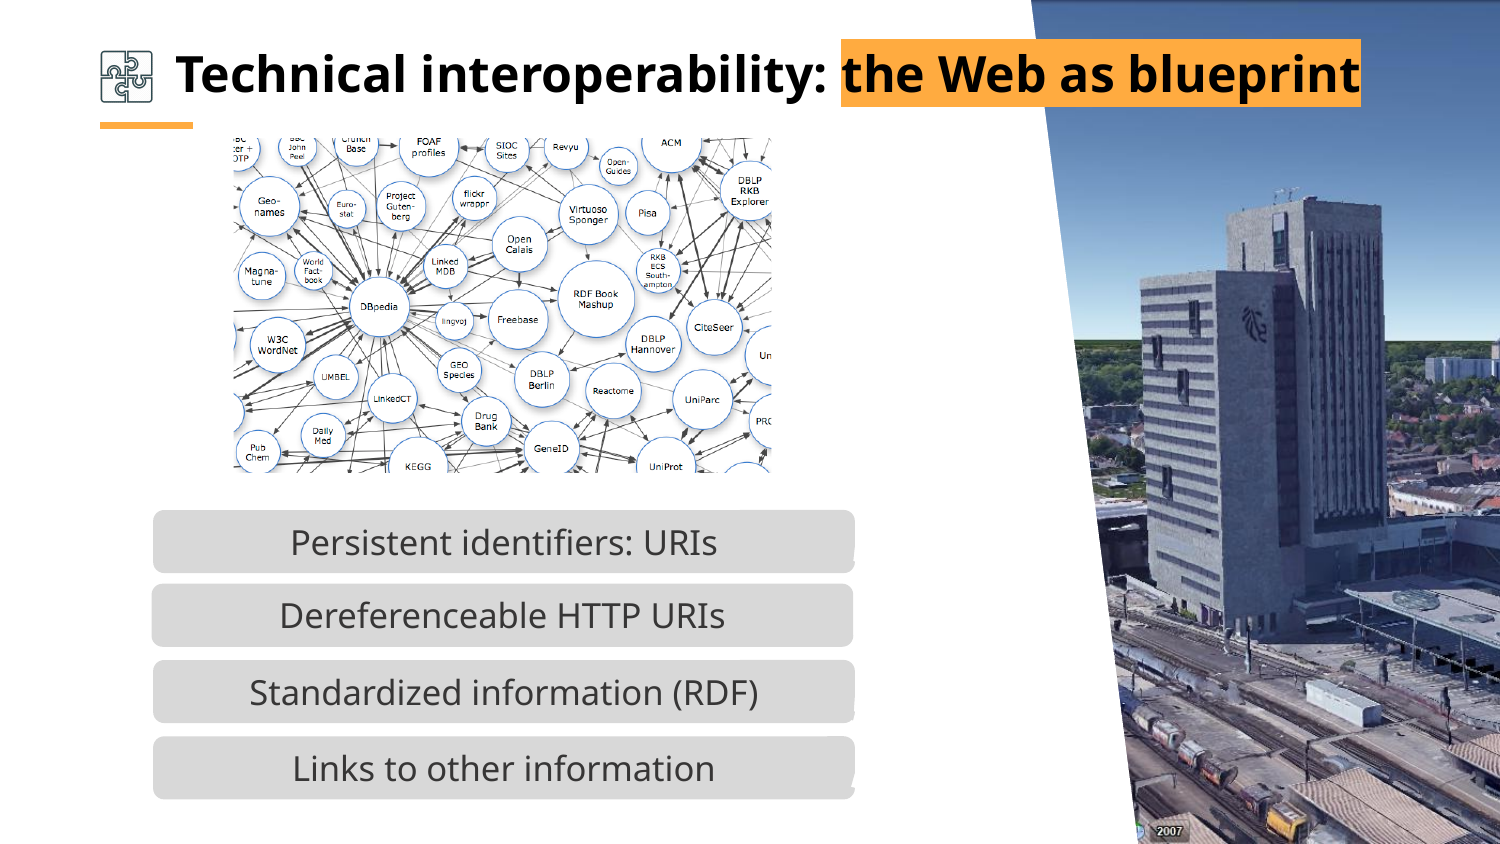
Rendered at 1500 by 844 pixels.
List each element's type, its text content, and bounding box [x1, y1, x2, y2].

picture [99, 49, 153, 103]
text_box Persistent identifiers: URIs [153, 510, 594, 573]
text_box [599, 0, 1500, 844]
text_box Dereferenceable HTTP URIs [152, 584, 594, 647]
text_box Technical interoperability: the Web as blueprint [82, 27, 594, 101]
picture [233, 137, 772, 474]
text_box Links to other information [153, 737, 594, 799]
text_box Standardized information (RDF) [153, 660, 594, 723]
